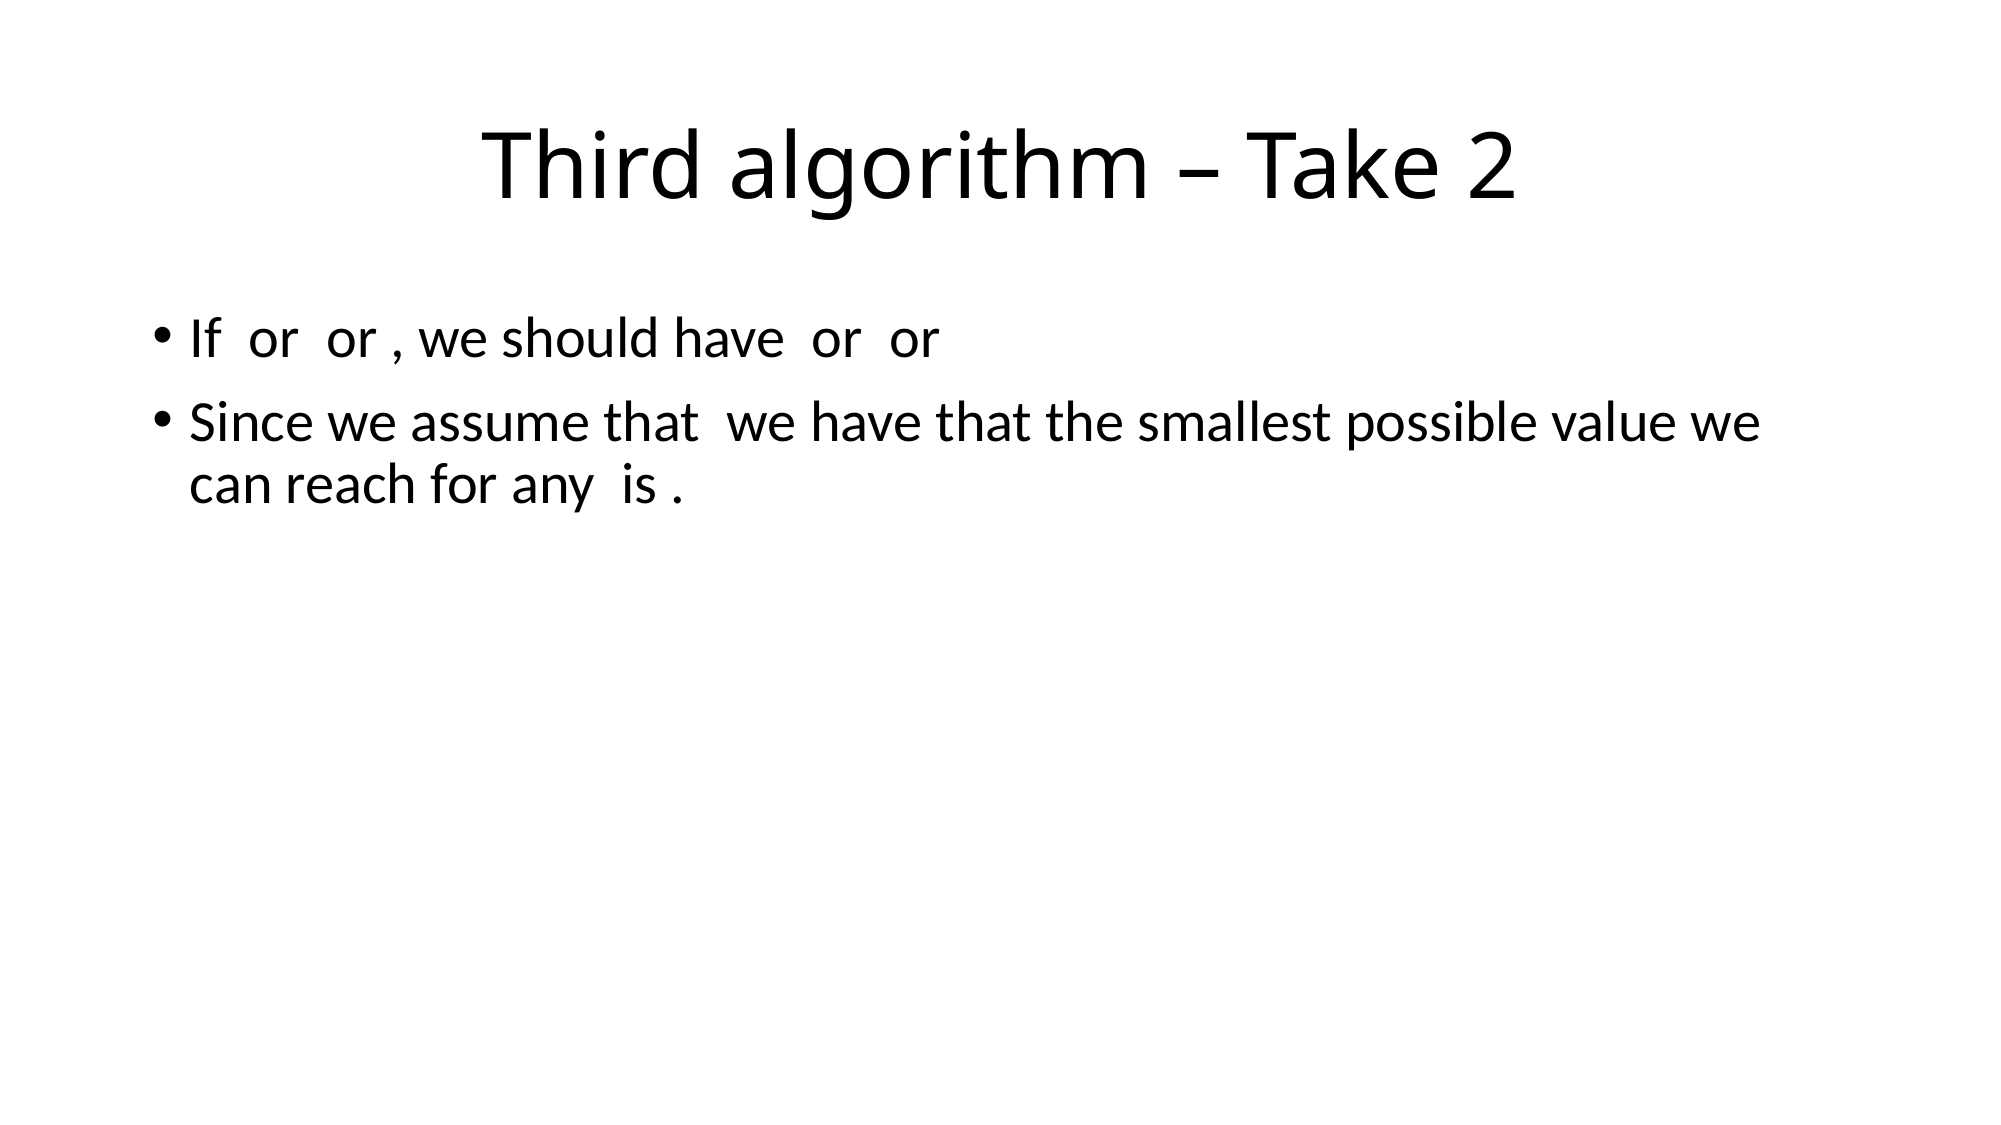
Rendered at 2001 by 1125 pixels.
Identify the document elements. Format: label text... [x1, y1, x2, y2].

title Third algorithm – Take 2 [137, 59, 1863, 278]
